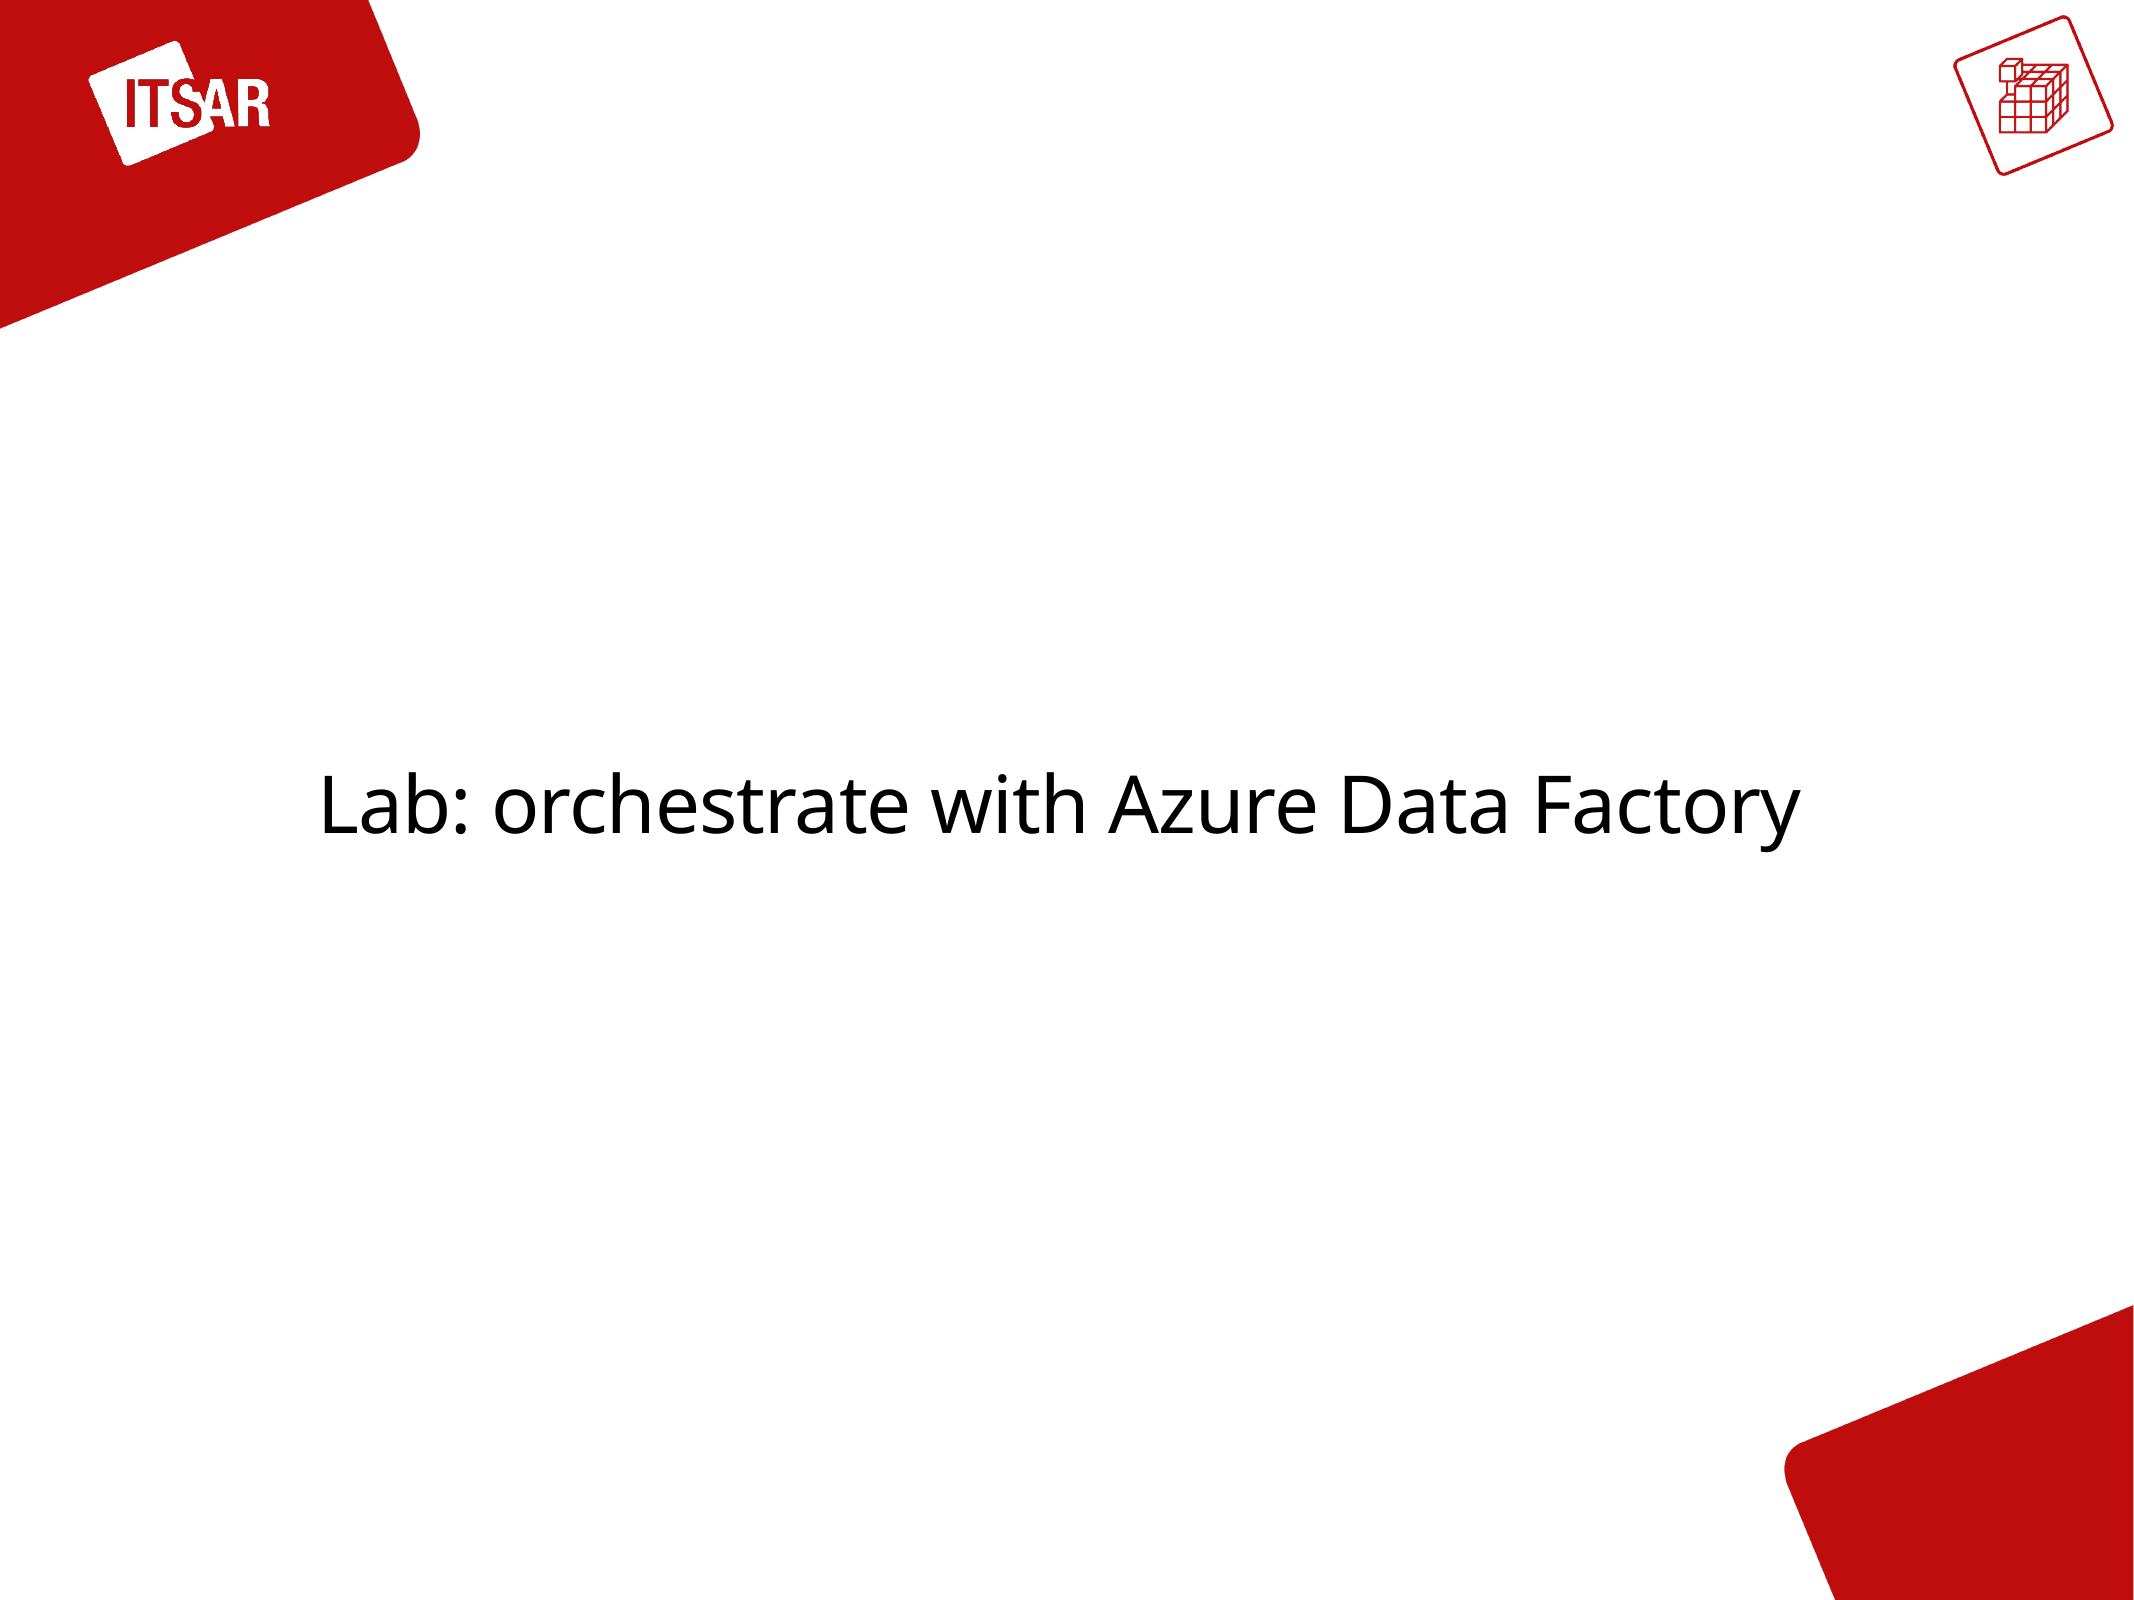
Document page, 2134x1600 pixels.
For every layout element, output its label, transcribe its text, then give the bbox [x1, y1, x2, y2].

picture [0, 0, 427, 370]
picture [1777, 1230, 2134, 1600]
title Lab: orchestrate with Azure Data Factory [315, 665, 1818, 935]
picture [1953, 15, 2114, 176]
